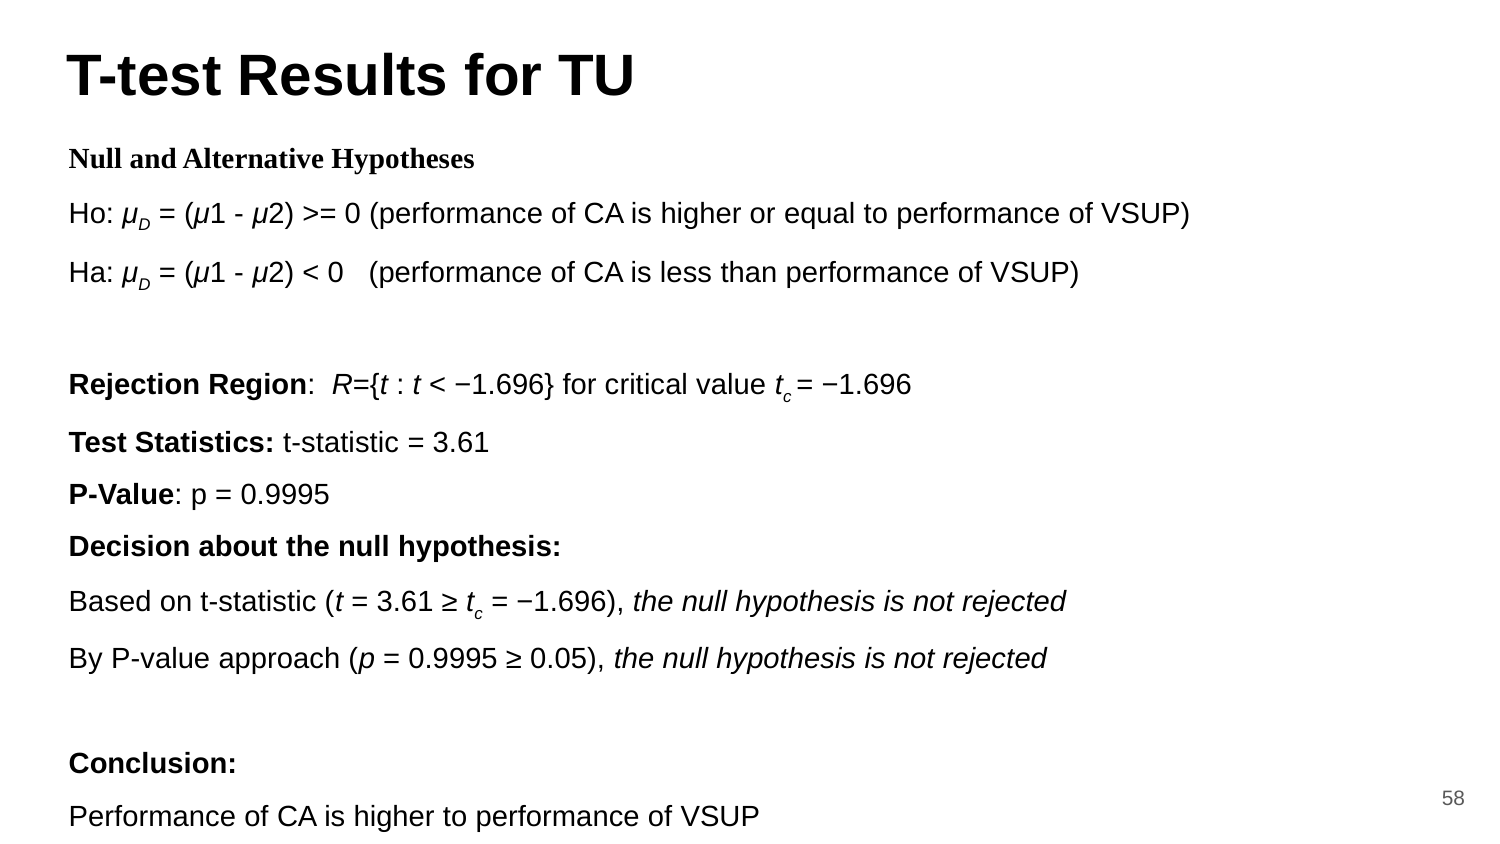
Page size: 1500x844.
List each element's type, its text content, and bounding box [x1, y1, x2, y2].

text_box Null and Alternative Hypotheses Ho: μD​​ = (μ1​ - μ2) >= 0 (performance of CA is higher or equal to performance of VSUP) Ha: μD = ​(μ1​ - μ2) < 0 (performance of CA is less than performance of VSUP) Rejection Region: R={t : t < −1.696} for critical value tc​ = −1.696 Test Statistics: t-statistic = 3.61 P-Value: p = 0.9995 Decision about the null hypothesis: Based on t-statistic (t = 3.61 ≥ tc ​= −1.696), the null hypothesis is not rejected By P-value approach (p = 0.9995 ≥ 0.05), the null hypothesis is not rejected Conclusion: Performance of CA is higher to performance of VSUP [53, 131, 1207, 840]
title T-test Results for TU [51, 22, 1449, 117]
slide_number 58 [1389, 764, 1480, 830]
